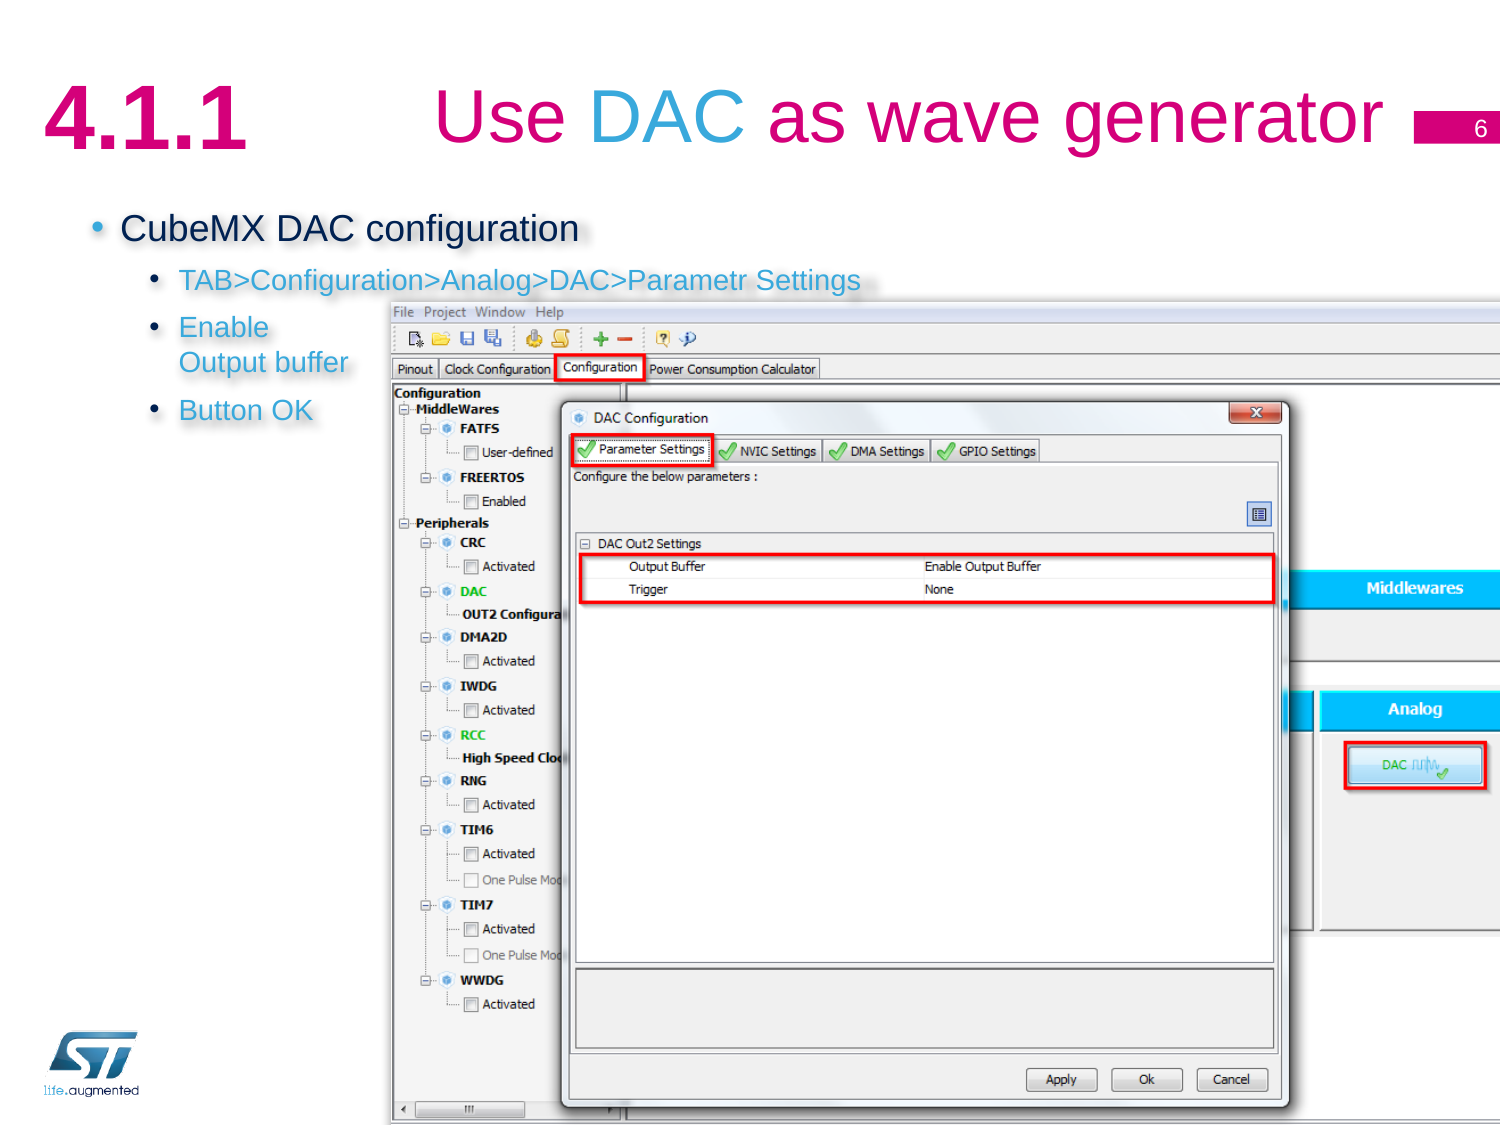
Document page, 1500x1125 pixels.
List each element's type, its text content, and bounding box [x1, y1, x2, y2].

picture [391, 302, 1500, 1125]
slide_number 6 [1413, 111, 1500, 144]
picture [1430, 706, 1436, 714]
picture [1389, 703, 1426, 714]
picture [1447, 585, 1463, 593]
list CubeMX DAC configuration TAB>Configuration>Analog>DAC>Parametr Settings Enable Output buffer Button OK [75, 196, 1427, 523]
picture [1401, 582, 1411, 593]
title Use DAC as wave generator [74, 18, 1400, 192]
text_box 4.1.1 [29, 19, 313, 207]
picture [1431, 585, 1446, 593]
picture [36, 1022, 147, 1103]
picture [1368, 582, 1387, 593]
picture [1414, 585, 1429, 593]
picture [1390, 582, 1398, 593]
